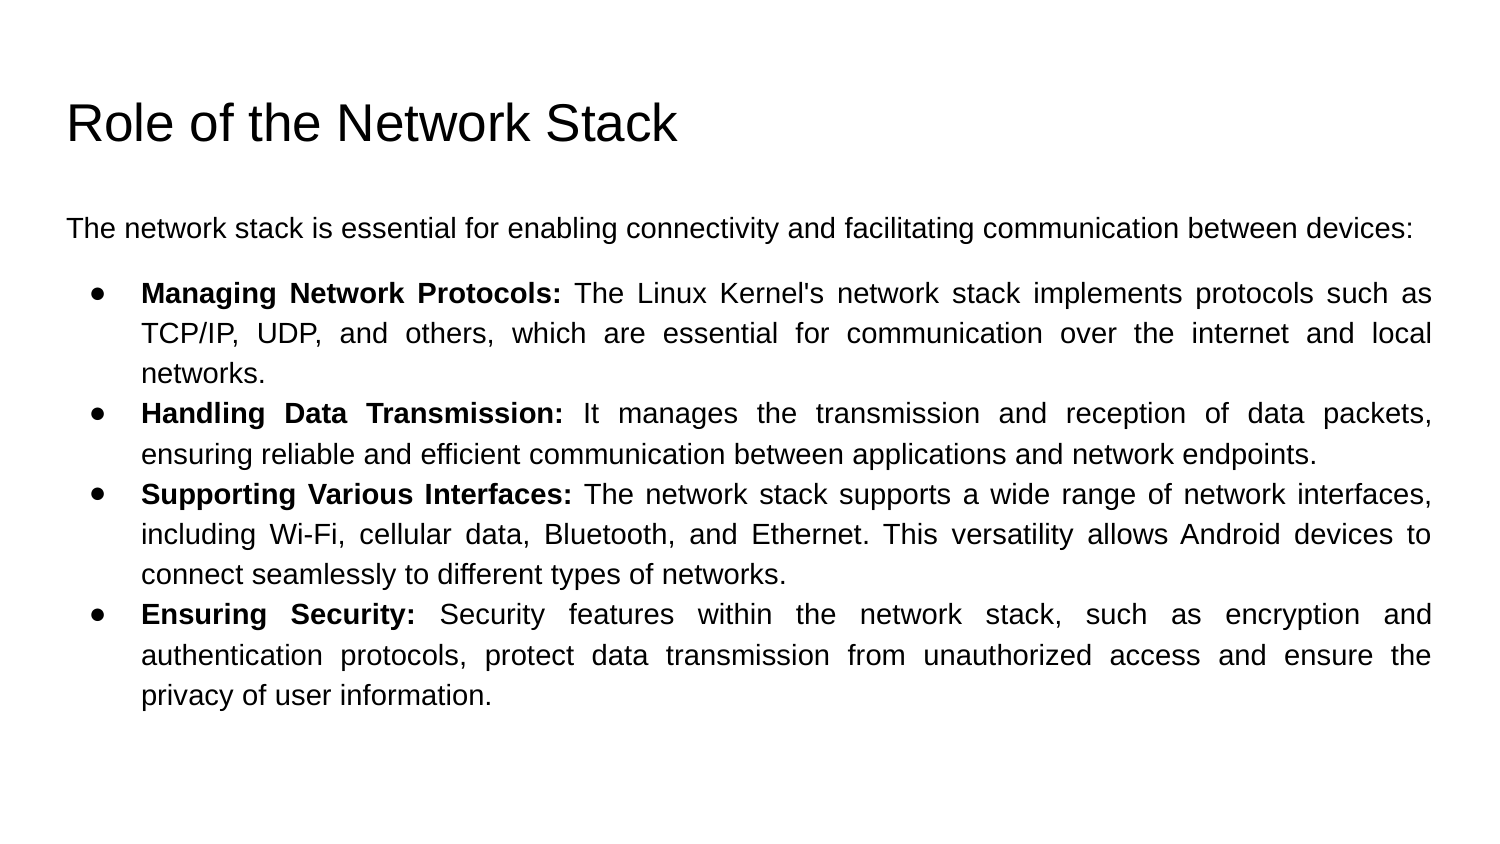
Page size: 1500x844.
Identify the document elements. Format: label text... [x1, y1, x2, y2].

title Role of the Network Stack [51, 72, 1449, 167]
list The network stack is essential for enabling connectivity and facilitating communication between devices: Managing Network Protocols: The Linux Kernel's network stack implements protocols such as TCP/IP, UDP, and others, which are essential for communication over the internet and local networks. Handling Data Transmission: It manages the transmission and reception of data packets, ensuring reliable and efficient communication between applications and network endpoints. Supporting Various Interfaces: The network stack supports a wide range of network interfaces, including Wi-Fi, cellular data, Bluetooth, and Ethernet. This versatility allows Android devices to connect seamlessly to different types of networks. Ensuring Security: Security features within the network stack, such as encryption and authentication protocols, protect data transmission from unauthorized access and ensure the privacy of user information. [51, 189, 1449, 750]
